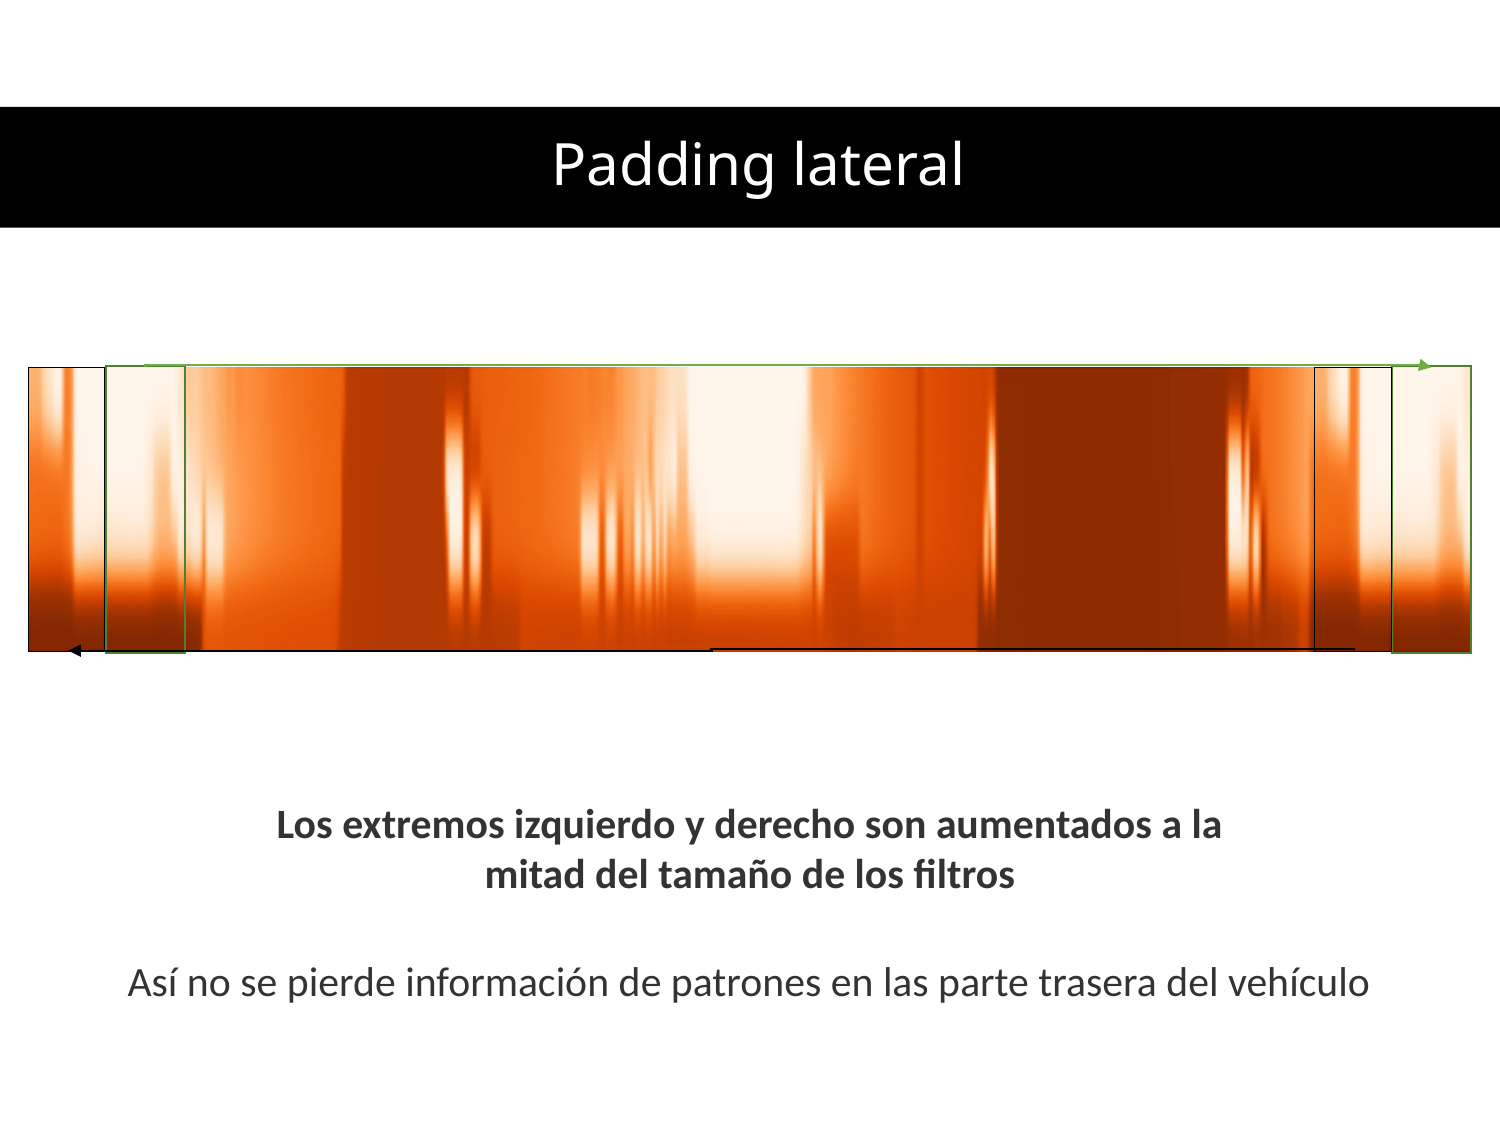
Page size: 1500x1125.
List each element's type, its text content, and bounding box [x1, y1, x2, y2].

picture [106, 367, 710, 652]
picture [713, 367, 788, 652]
title Padding lateral [68, 105, 710, 228]
title Padding lateral [791, 105, 1448, 228]
text_box Los extremos izquierdo y derecho son aumentados a la mitad del tamaño de los filtros [791, 789, 1287, 905]
text_box Así no se pierde información de patrones en las parte trasera del vehículo [713, 947, 1470, 1012]
text_box Así no se pierde información de patrones en las parte trasera del vehículo [28, 947, 710, 1012]
text_box [791, 106, 1500, 229]
picture [791, 367, 1470, 652]
text_box Los extremos izquierdo y derecho son aumentados a la mitad del tamaño de los filtros [213, 789, 710, 905]
picture [28, 367, 105, 652]
text_box Los extremos izquierdo y derecho son aumentados a la mitad del tamaño de los filtros [713, 789, 788, 905]
text_box [0, 106, 710, 229]
title Padding lateral [713, 105, 788, 228]
